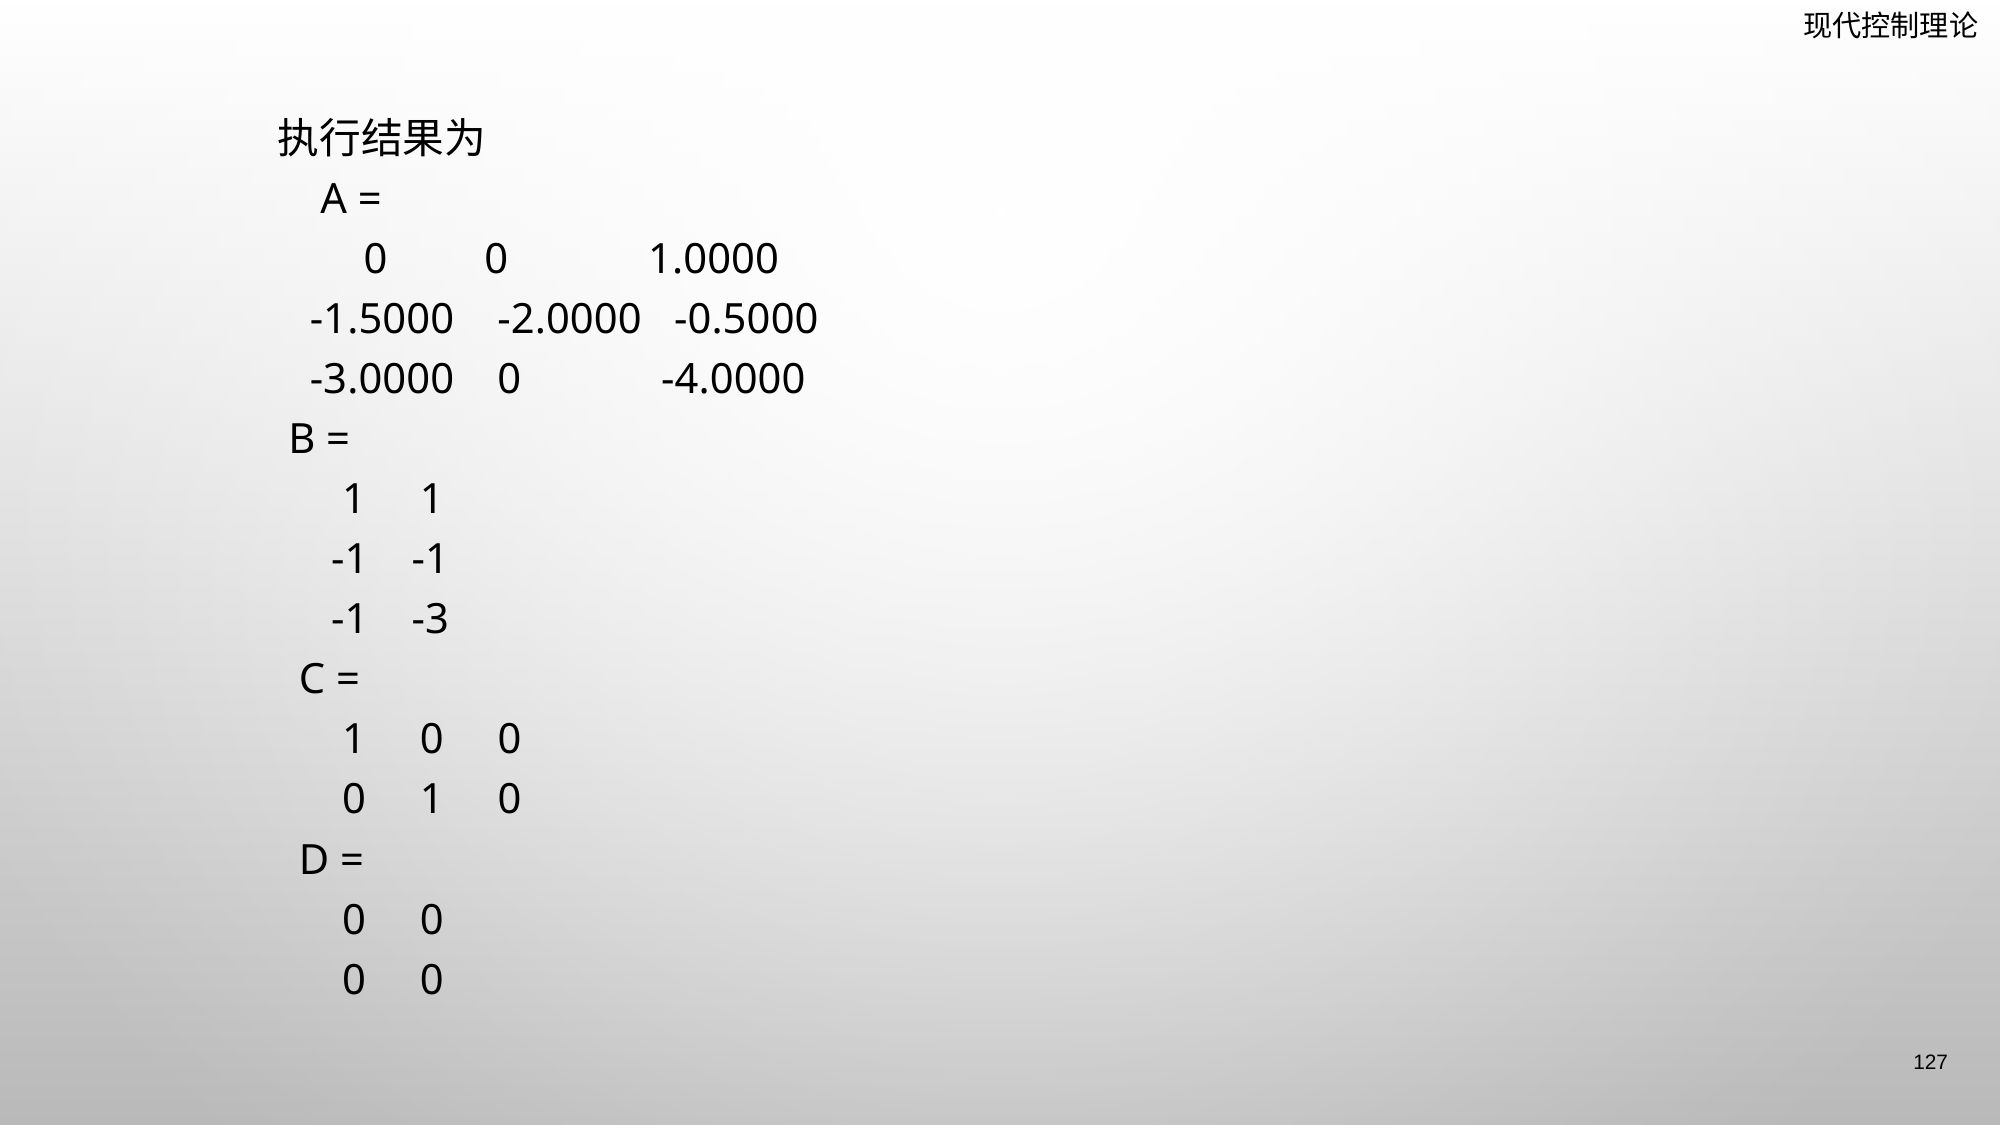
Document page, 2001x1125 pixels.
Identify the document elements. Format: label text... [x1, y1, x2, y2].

list 执行结果为 A = 0 0 1.0000 -1.5000 -2.0000 -0.5000 -3.0000 0 -4.0000 B = 1 1 -1 -1 -1 -3 C = 1 0 0 0 1 0 D = 0 0 0 0 [225, 94, 1588, 1049]
picture [0, 0, 2000, 1125]
slide_number 127 [1837, 1030, 1963, 1091]
